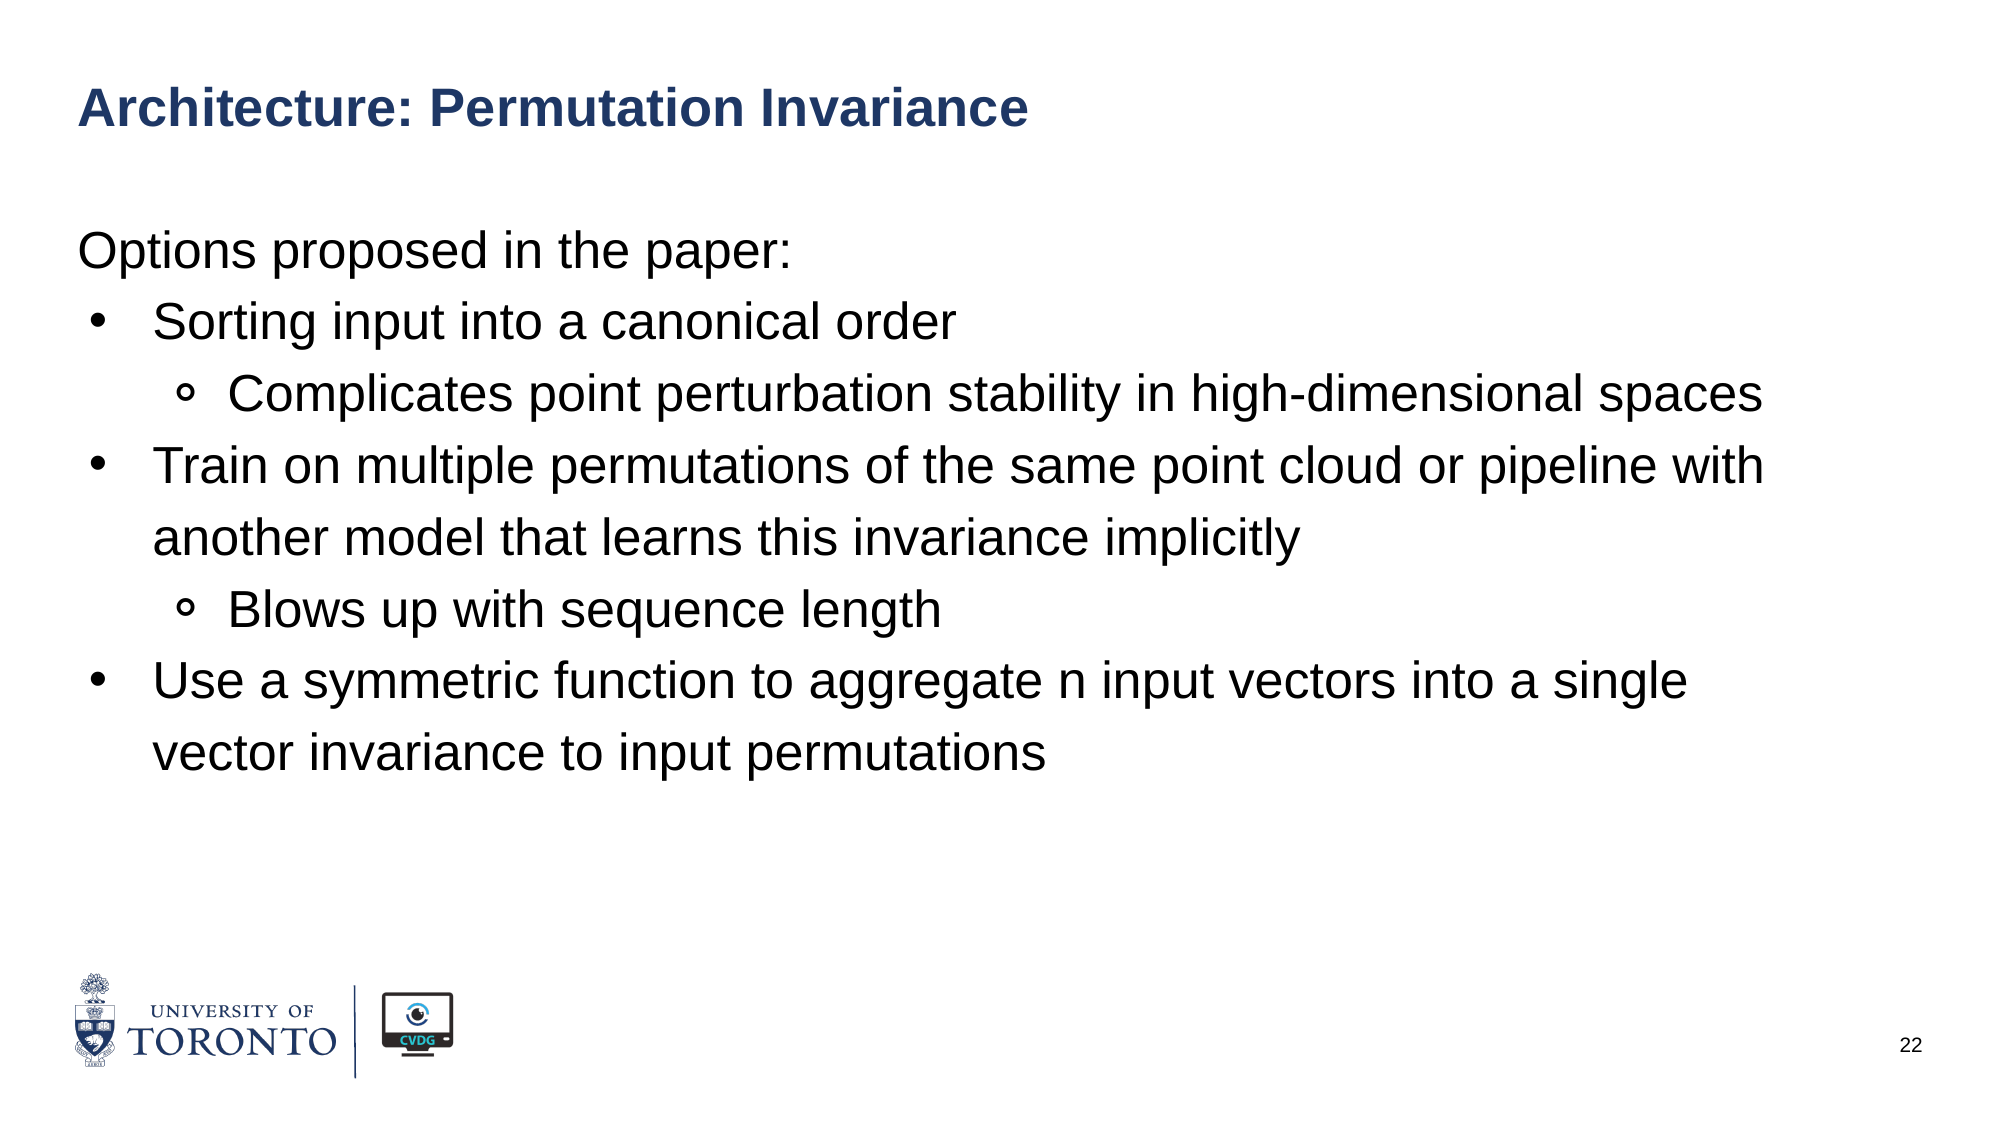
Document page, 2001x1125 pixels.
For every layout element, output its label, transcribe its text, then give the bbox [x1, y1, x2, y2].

picture [364, 971, 471, 1078]
picture [75, 973, 336, 1067]
title Architecture: Permutation Invariance [62, 72, 1469, 199]
list Options proposed in the paper: Sorting input into a canonical order Complicates point perturbation stability in high-dimensional spaces Train on multiple permutations of the same point cloud or pipeline with another model that learns this invariance implicitly Blows up with sequence length Use a symmetric function to aggregate n input vectors into a single vector invariance to input permutations [62, 199, 1803, 712]
slide_number ‹#› [1820, 1021, 1938, 1066]
